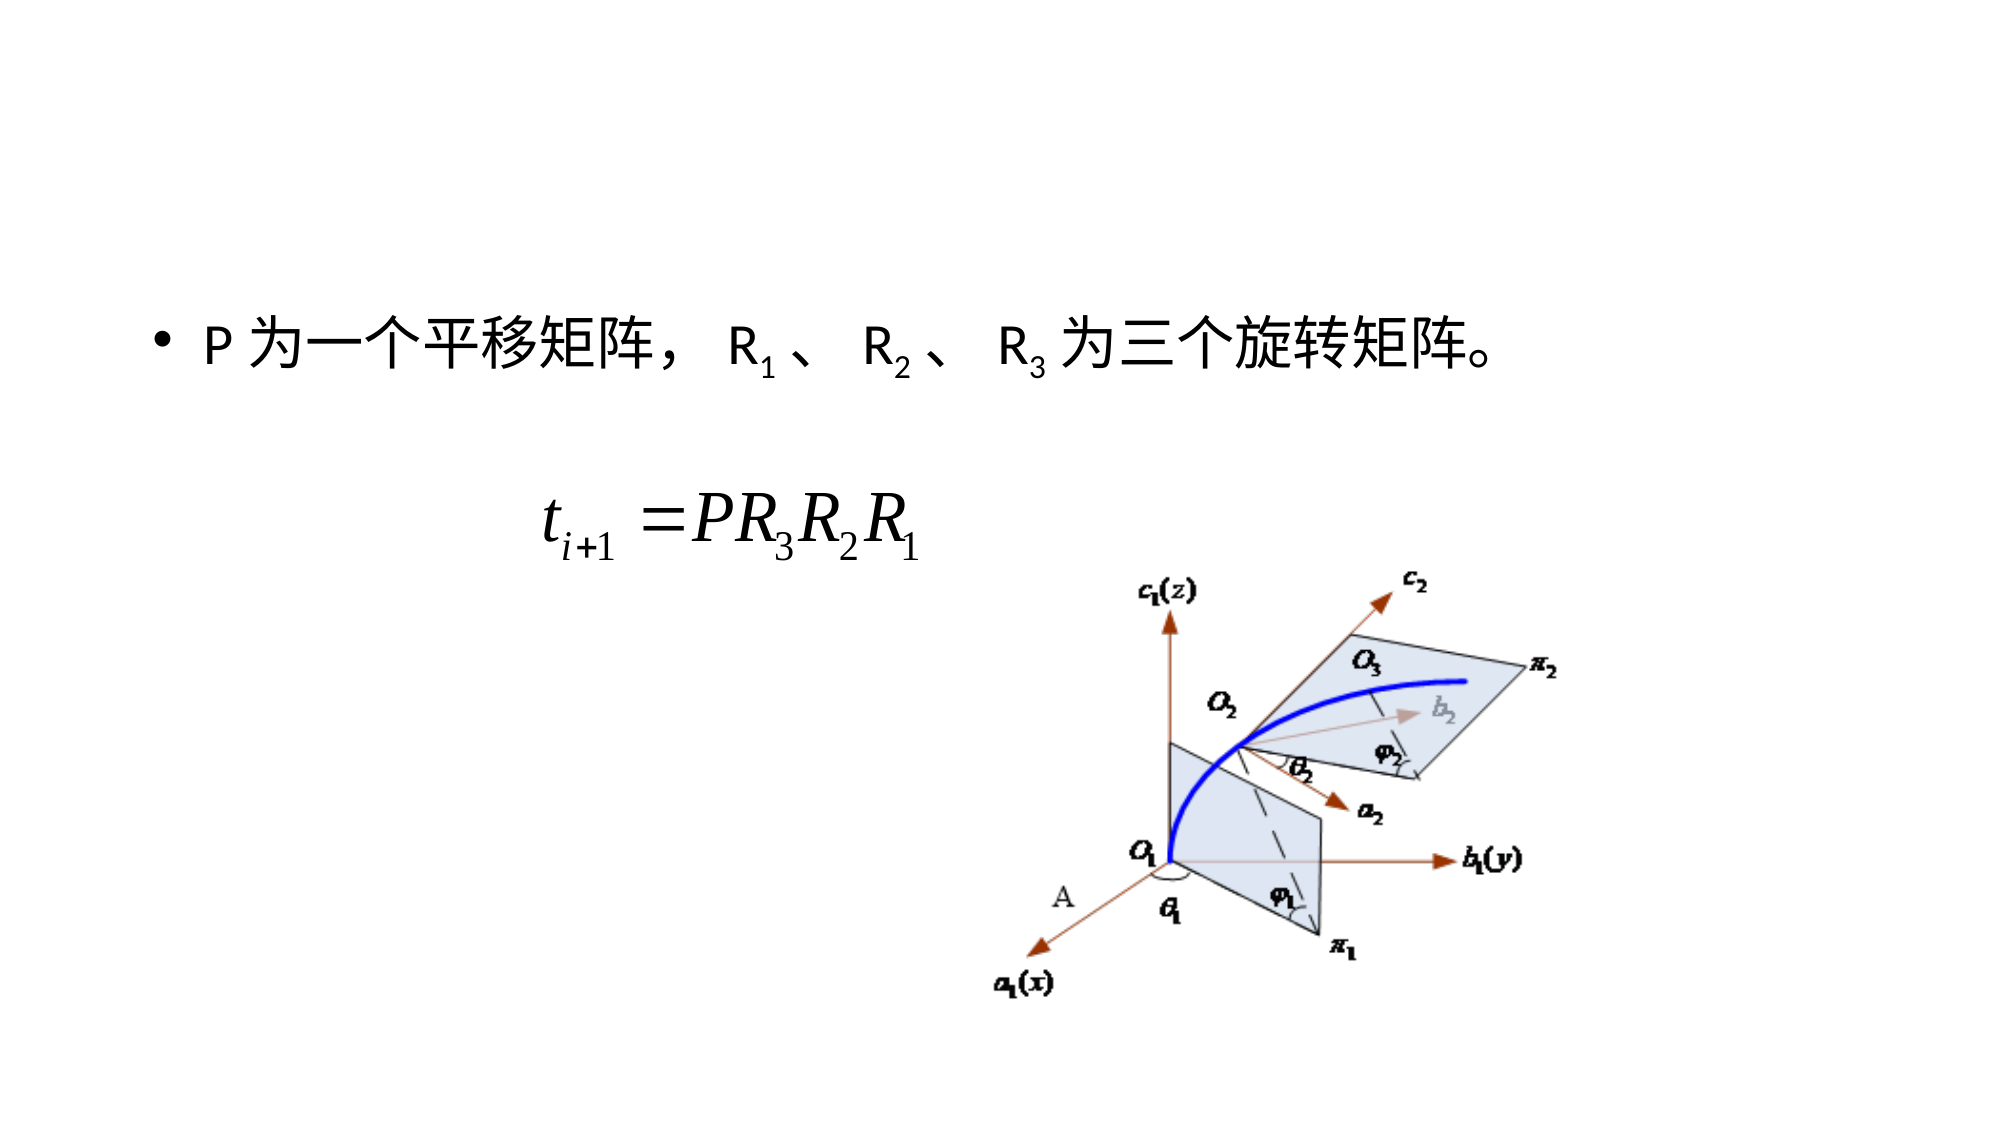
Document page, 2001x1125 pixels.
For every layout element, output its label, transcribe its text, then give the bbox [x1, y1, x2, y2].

picture [985, 551, 1568, 1014]
list P为一个平移矩阵，R1、R2、R3为三个旋转矩阵。 [137, 299, 1863, 1014]
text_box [532, 467, 929, 578]
